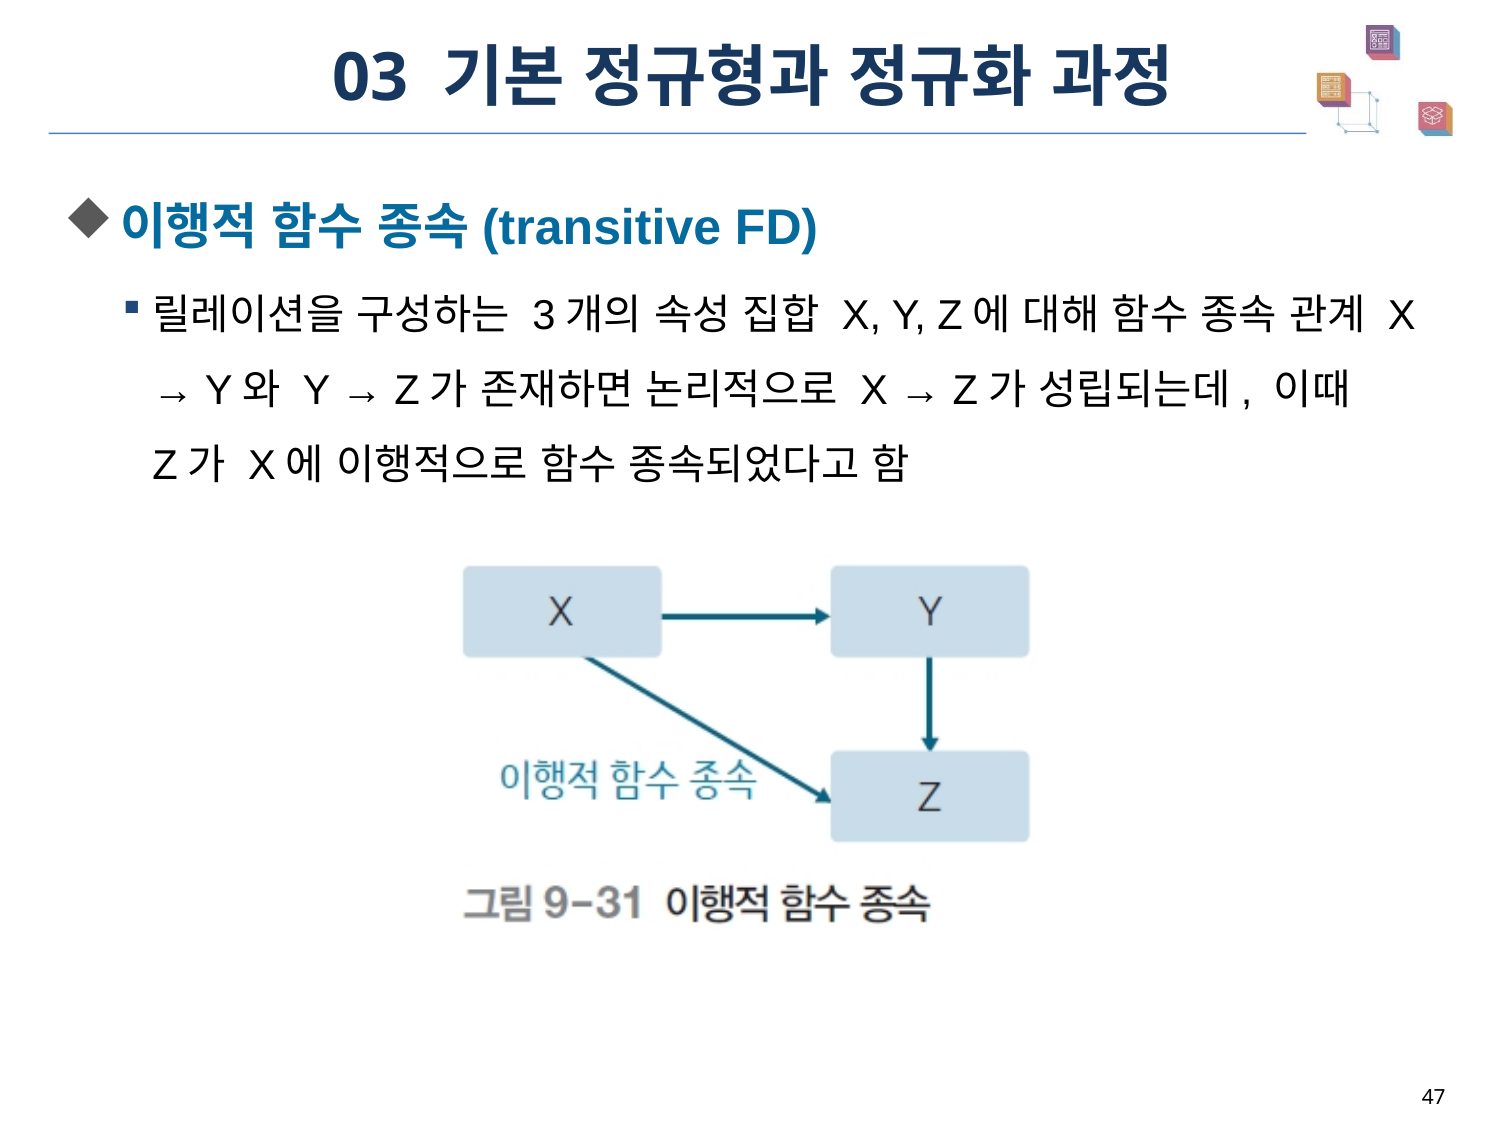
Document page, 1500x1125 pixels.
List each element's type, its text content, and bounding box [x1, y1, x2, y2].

title 03 기본 정규형과 정규화 과정 [48, 25, 1459, 123]
picture [1316, 123, 1453, 138]
picture [454, 554, 1039, 933]
list 이행적 함수 종속(transitive FD) 릴레이션을 구성하는 3개의 속성 집합 X, Y, Z에 대해 함수 종속 관계 X → Y와 Y → Z가 존재하면 논리적으로 X → Z가 성립되는데, 이때 Z가 X에 이행적으로 함수 종속되었다고 함 [48, 187, 1452, 1097]
